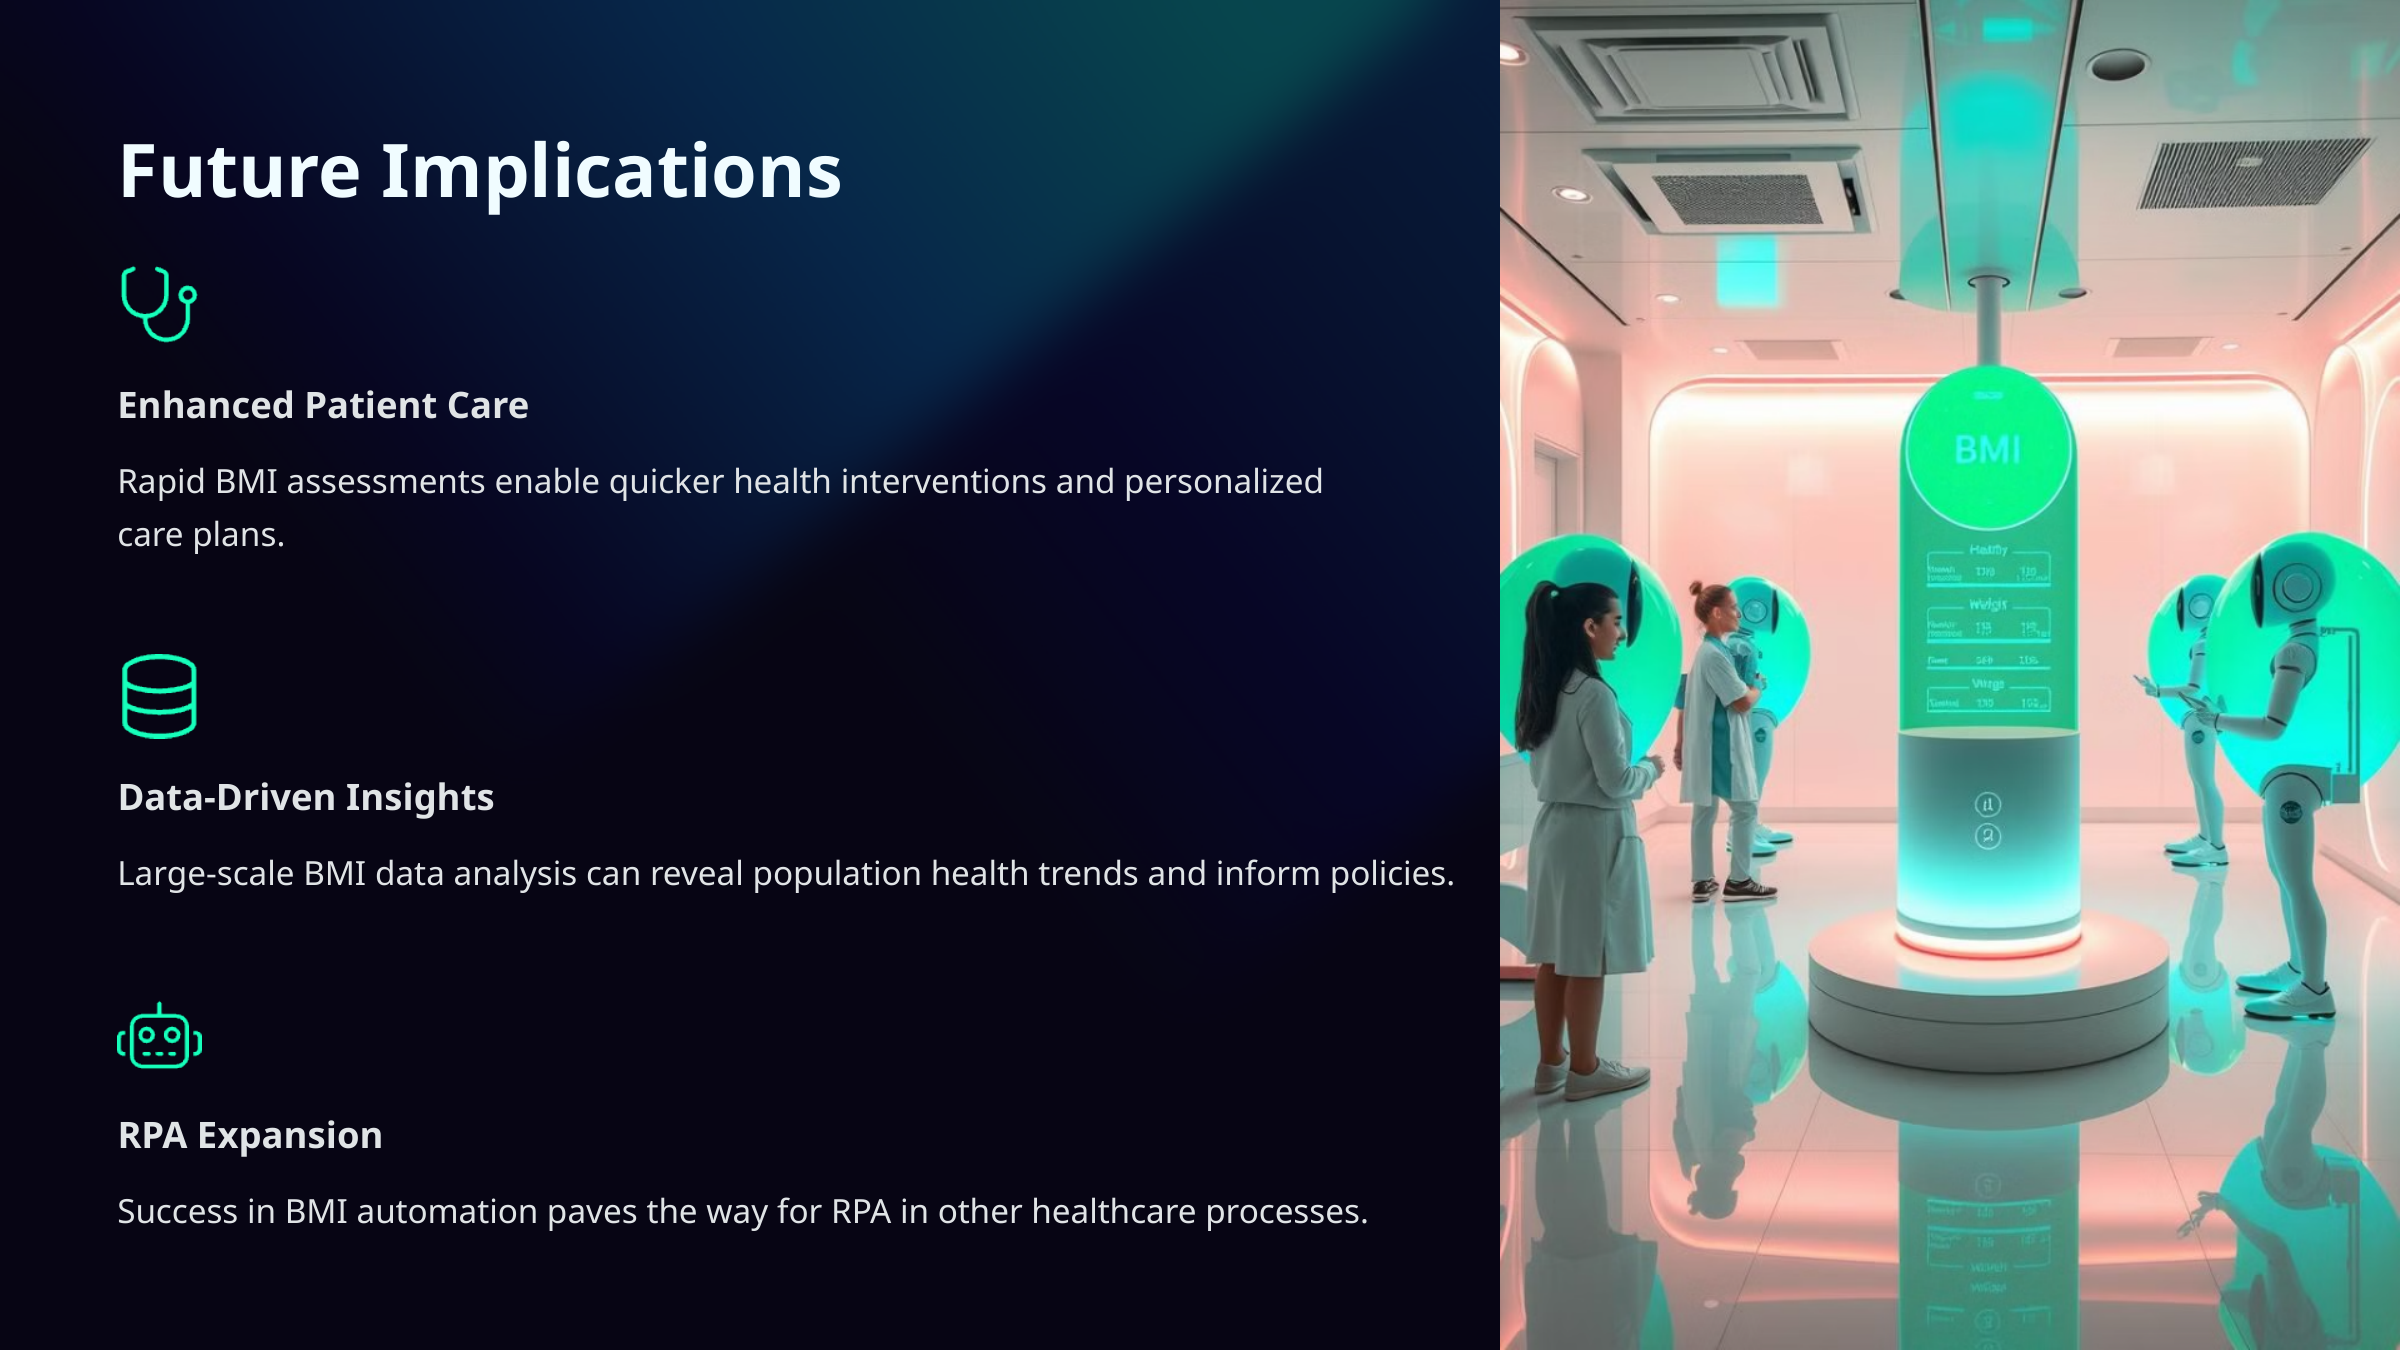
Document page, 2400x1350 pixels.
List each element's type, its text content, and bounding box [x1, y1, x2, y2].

picture [1499, 0, 2400, 1350]
picture [117, 262, 202, 347]
text_box Enhanced Patient Care [117, 380, 514, 427]
text_box Success in BMI automation paves the way for RPA in other healthcare processes. [117, 1177, 1383, 1231]
text_box Data-Driven Insights [117, 772, 491, 819]
text_box Future Implications [117, 119, 863, 213]
picture [117, 992, 202, 1077]
text_box Large-scale BMI data analysis can reveal population health trends and inform policies. [117, 838, 1383, 893]
text_box Rapid BMI assessments enable quicker health interventions and personalized care plans. [117, 446, 1383, 554]
picture [117, 654, 202, 739]
text_box RPA Expansion [117, 1110, 491, 1158]
